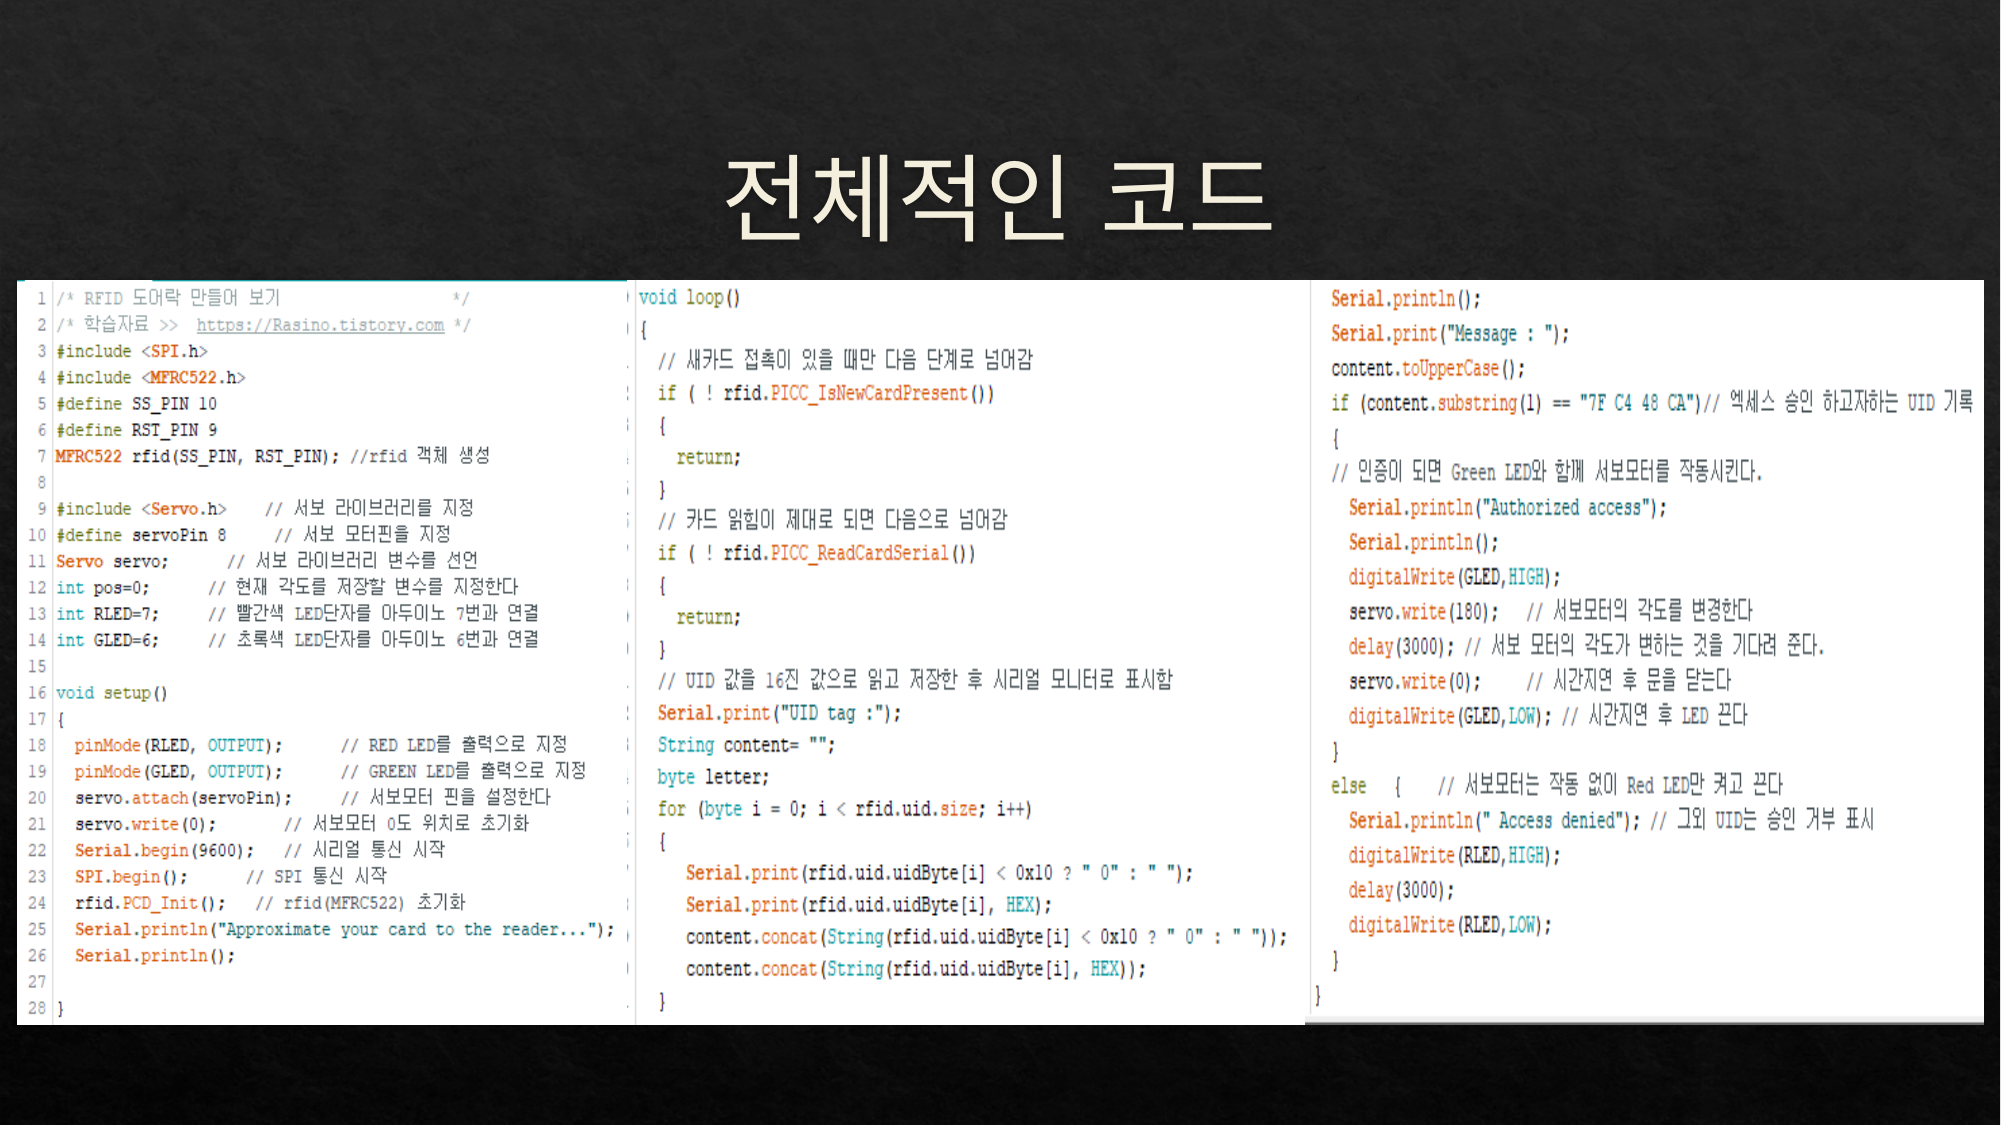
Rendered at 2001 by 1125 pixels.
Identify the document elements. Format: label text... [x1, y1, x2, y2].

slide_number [1259, 1037, 1710, 1045]
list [16, 280, 622, 1026]
picture [627, 280, 1984, 1026]
title 전체적인 코드 [149, 99, 1849, 276]
